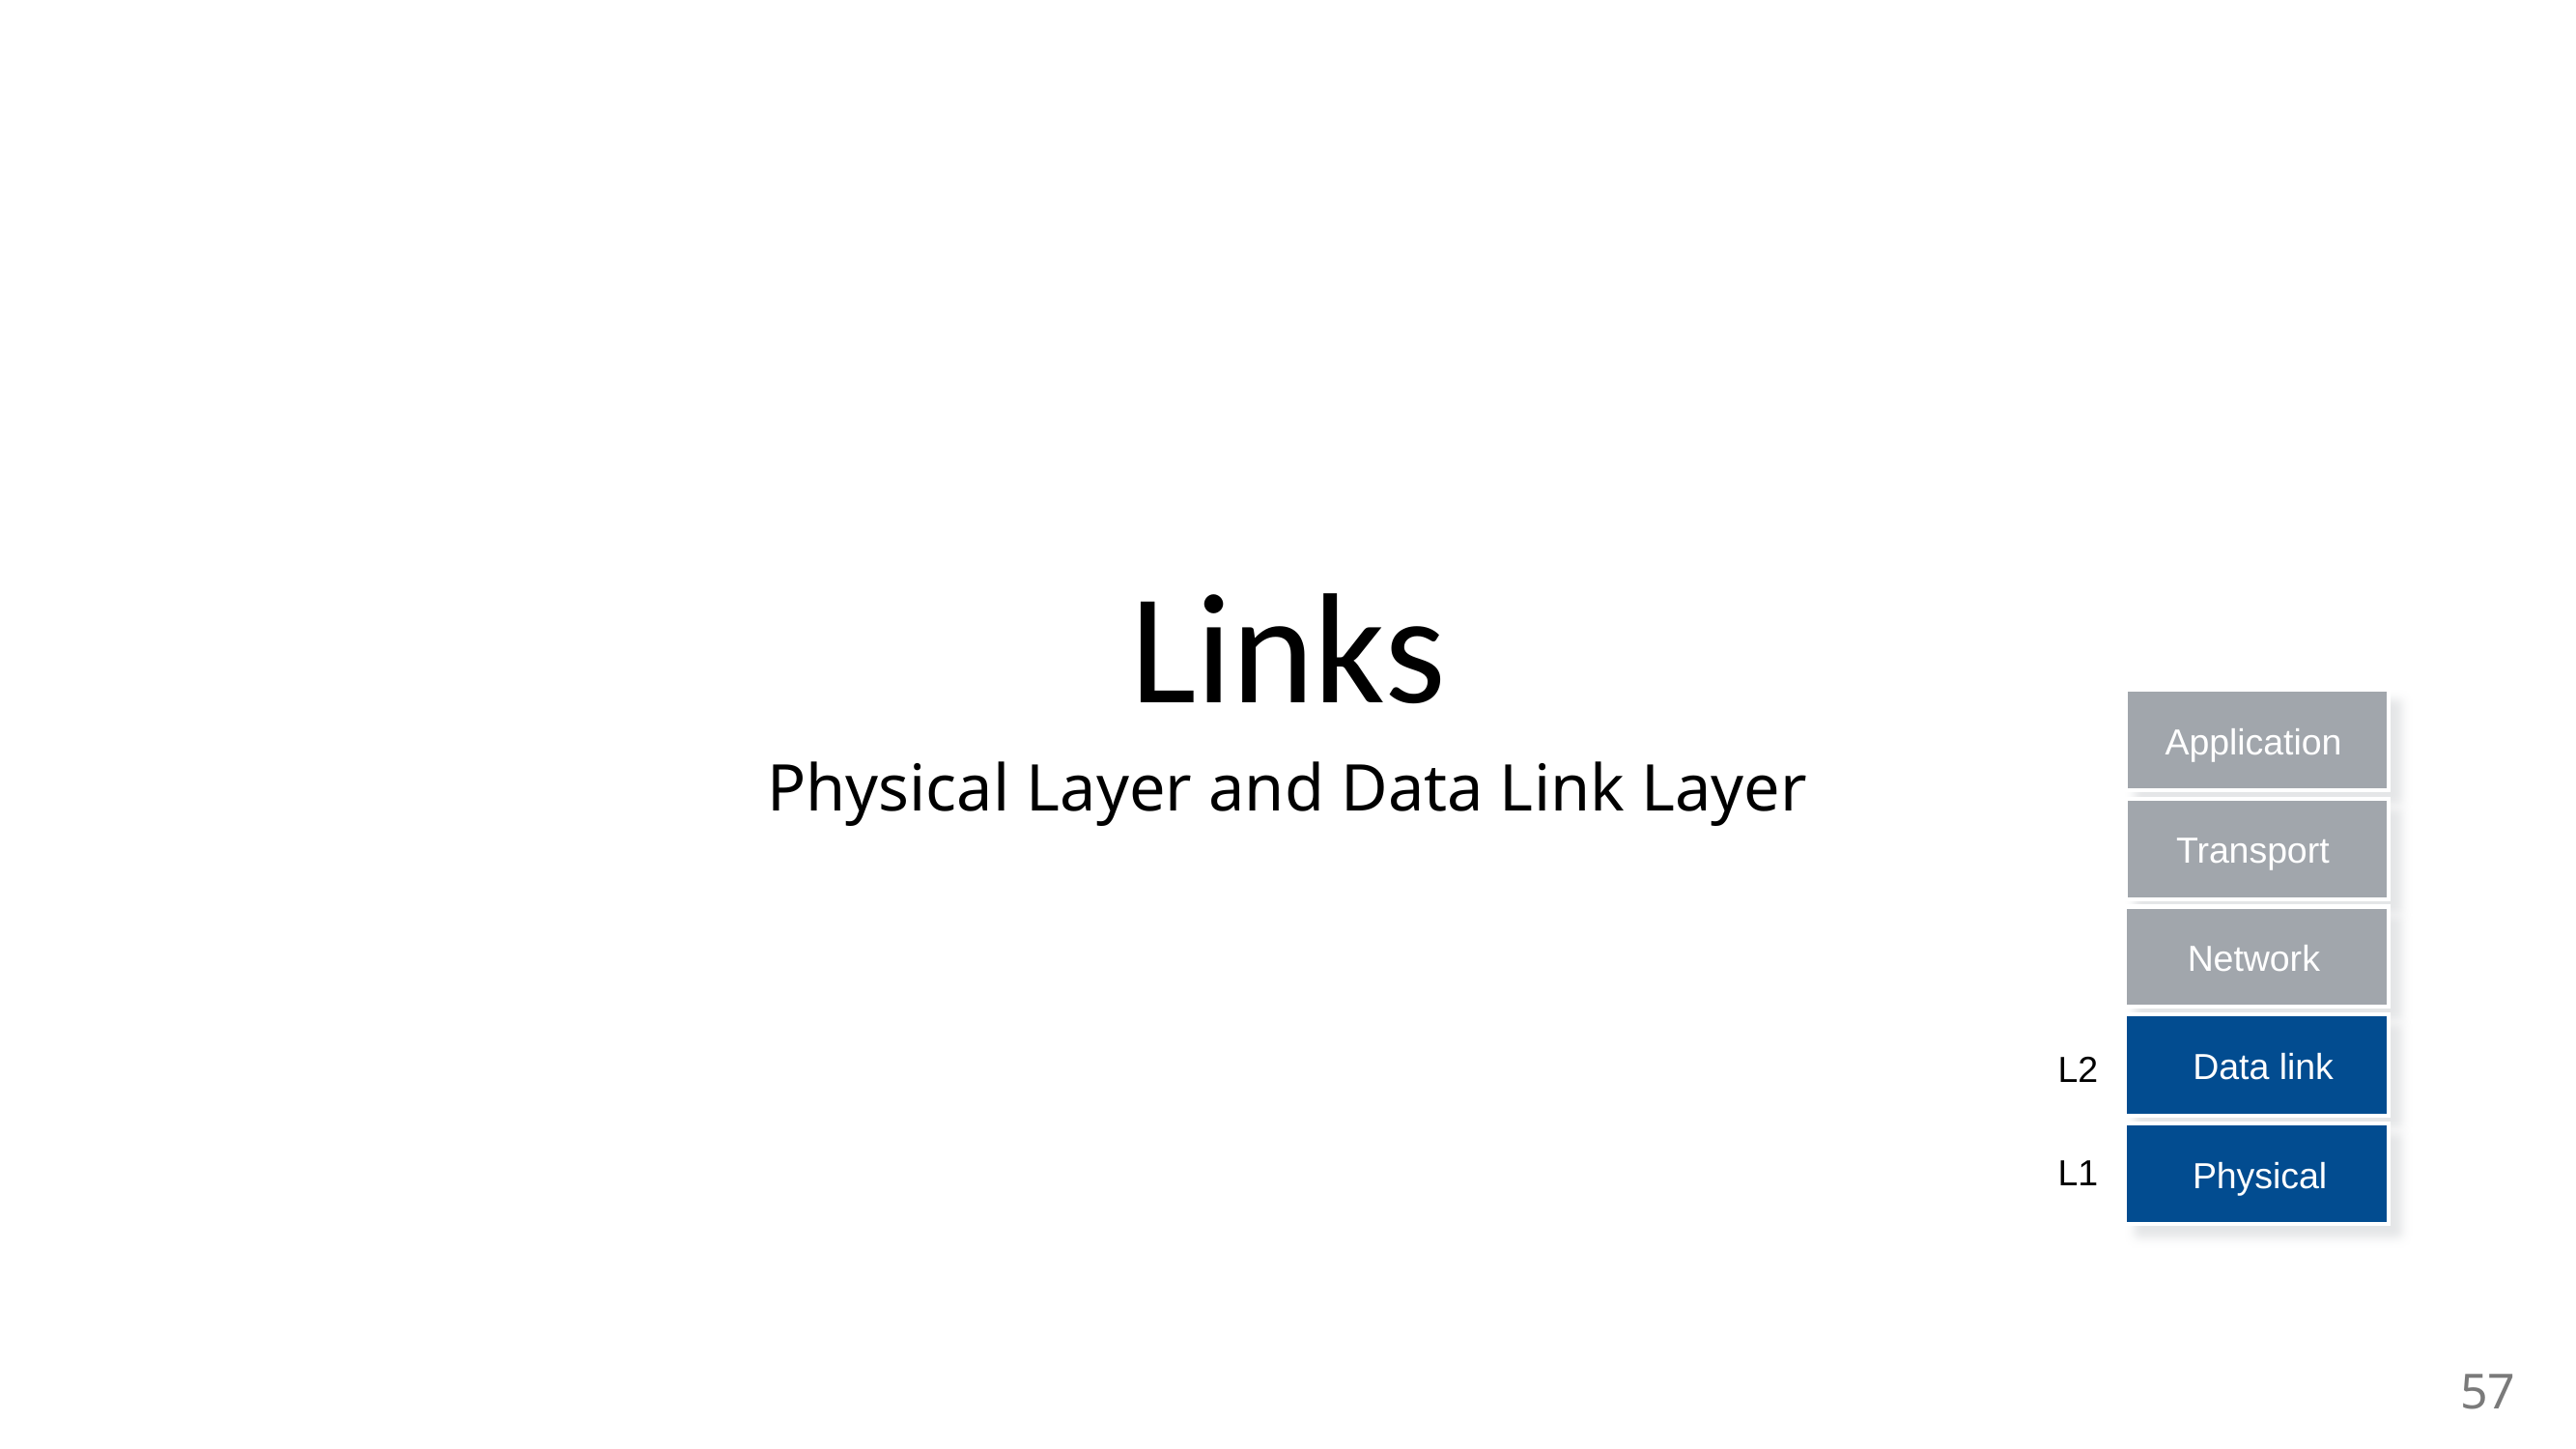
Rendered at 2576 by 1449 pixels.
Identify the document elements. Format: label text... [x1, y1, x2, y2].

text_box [2125, 1014, 2389, 1116]
text_box L1 [2052, 1151, 2109, 1198]
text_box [2125, 906, 2389, 1008]
slide_number 57 [2453, 1359, 2522, 1434]
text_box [2125, 798, 2390, 900]
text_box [2125, 689, 2390, 791]
title Links [250, 242, 2325, 735]
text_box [2125, 1122, 2389, 1225]
list Physical Layer and Data Link Layer [250, 746, 2123, 915]
text_box L2 [2052, 1048, 2109, 1094]
